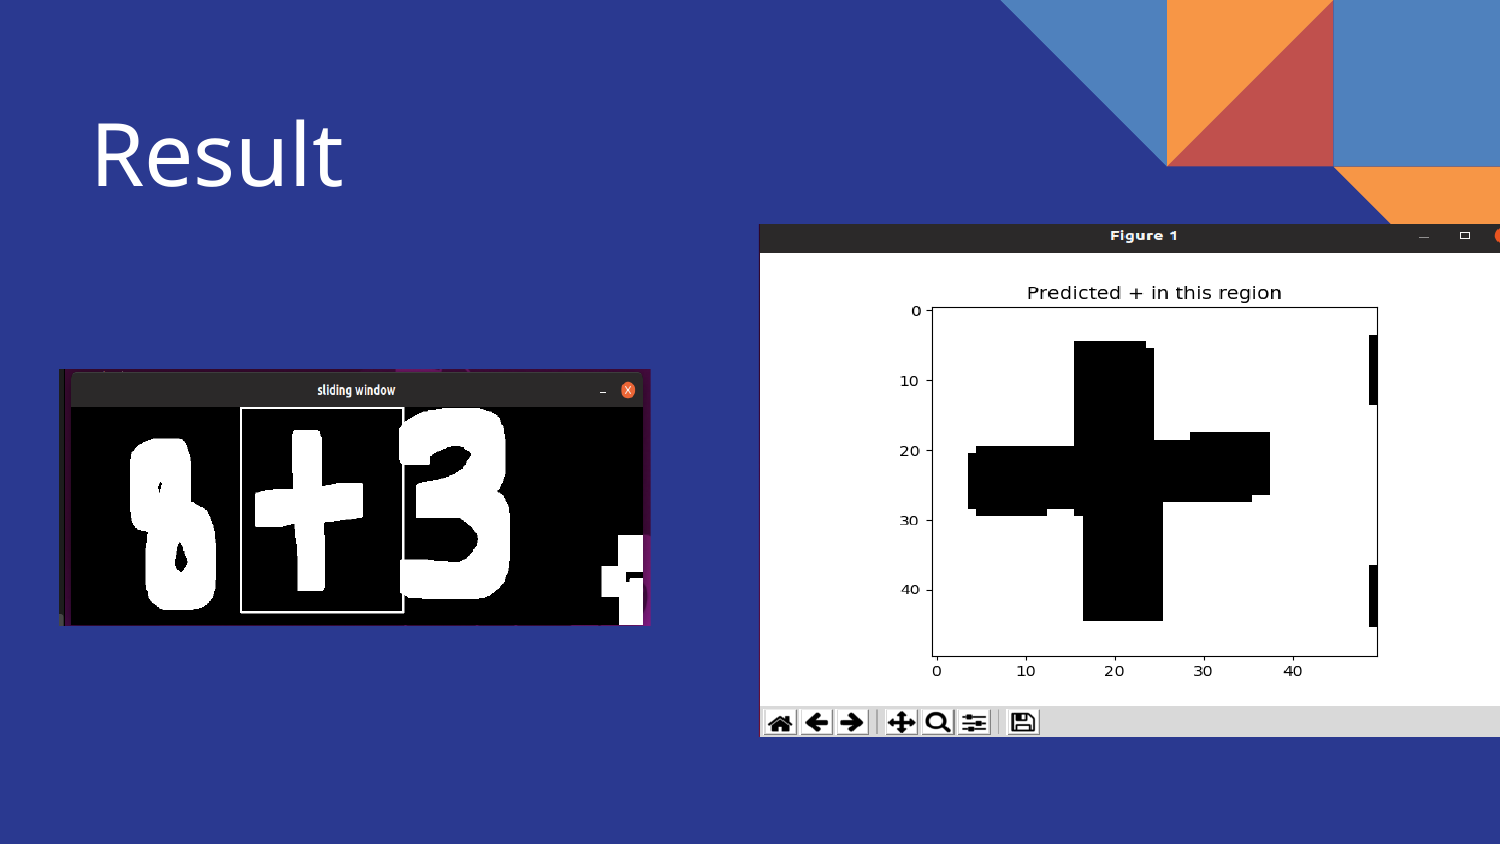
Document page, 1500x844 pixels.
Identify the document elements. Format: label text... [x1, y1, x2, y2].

text_box Result [75, 81, 1425, 220]
picture [758, 224, 1500, 738]
picture [58, 369, 651, 627]
